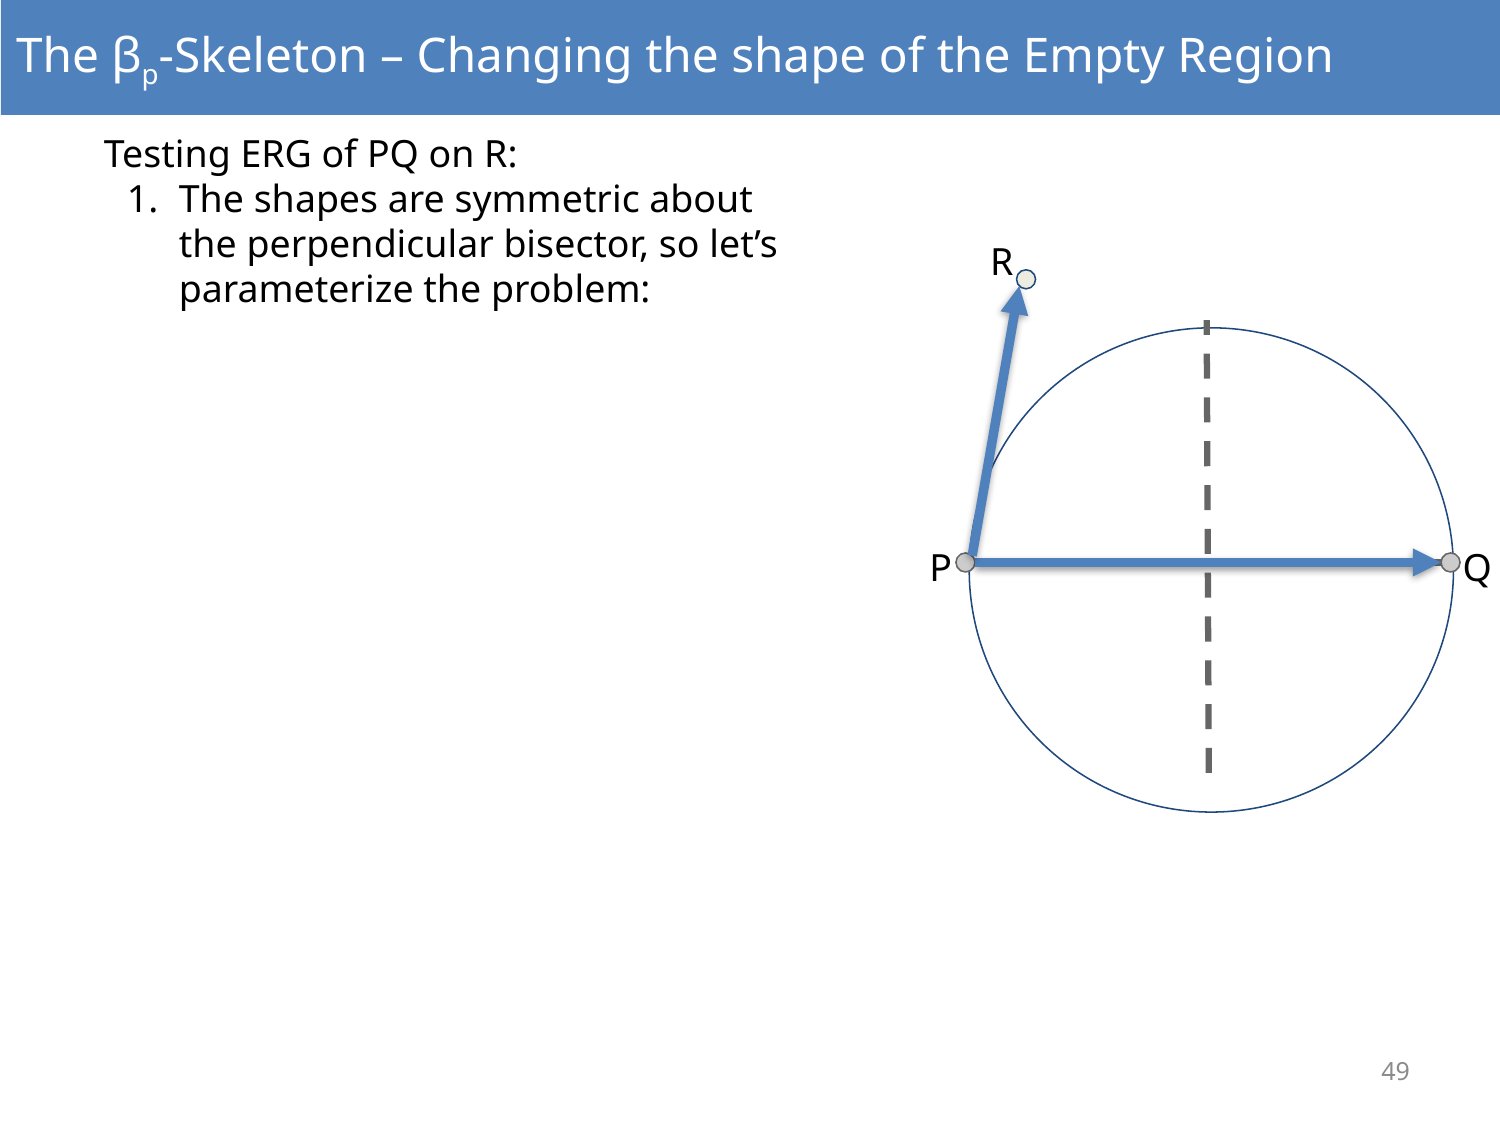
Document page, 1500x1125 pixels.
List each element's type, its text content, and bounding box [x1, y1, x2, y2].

text_box Q [1447, 529, 1490, 596]
slide_number 49 [1074, 1042, 1425, 1103]
text_box Testing ERG of PQ on R: The shapes are symmetric about the perpendicular bisector, so let’s parameterize the problem: [88, 114, 823, 955]
text_box The βp-Skeleton – Changing the shape of the Empty Region [0, 0, 1500, 115]
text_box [1206, 571, 1210, 774]
text_box [956, 553, 970, 573]
text_box [1441, 553, 1447, 572]
text_box X = n⨯d (floating point location data) E = n⨯k (integer indices representing k-nn supergraph) Let: n = 10 d = 2 k = 4 q = 2 [972, 566, 1442, 778]
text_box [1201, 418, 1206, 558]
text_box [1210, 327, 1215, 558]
text_box [969, 569, 1453, 813]
text_box R [975, 222, 1017, 284]
text_box [1017, 269, 1036, 289]
text_box [1215, 327, 1450, 559]
text_box P [914, 529, 956, 596]
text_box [1206, 319, 1210, 561]
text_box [971, 285, 1020, 556]
text_box [1025, 328, 1201, 556]
